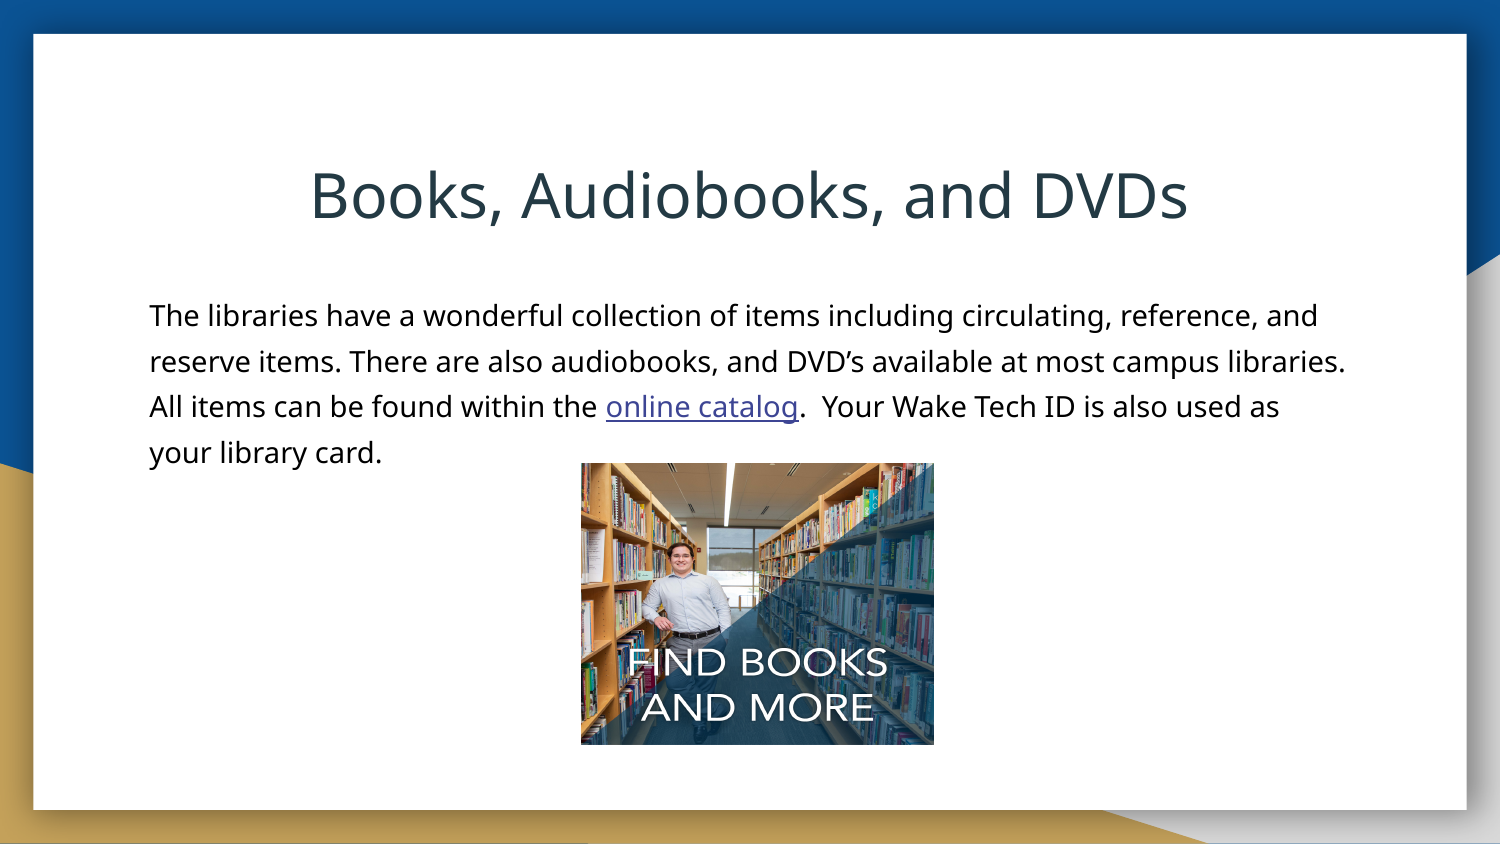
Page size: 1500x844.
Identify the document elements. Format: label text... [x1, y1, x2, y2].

list The libraries have a wonderful collection of items including circulating, reference, and reserve items. There are also audiobooks, and DVD’s available at most campus libraries. All items can be found within the online catalog. Your Wake Tech ID is also used as your library card. [134, 274, 1366, 745]
title Books, Audiobooks, and DVDs [134, 136, 1366, 259]
picture [581, 463, 934, 745]
